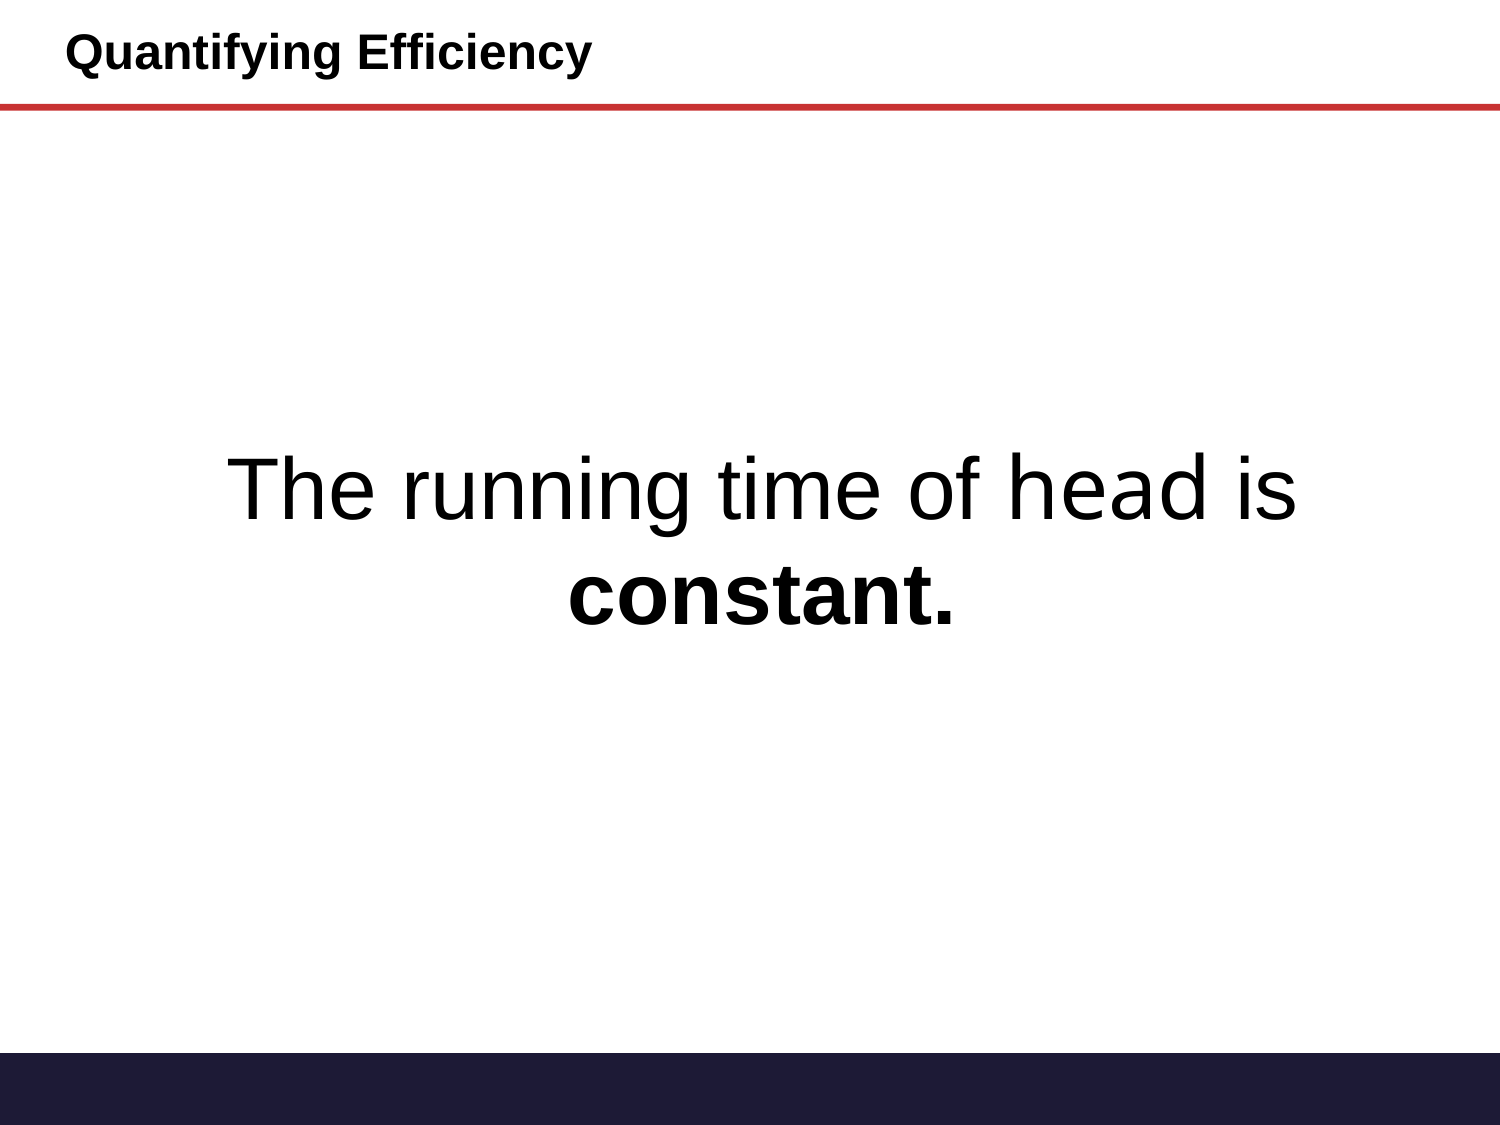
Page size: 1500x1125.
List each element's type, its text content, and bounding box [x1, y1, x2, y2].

text_box Quantifying Efficiency [49, 0, 1425, 108]
text_box The running time of head is constant. [50, 425, 1475, 650]
